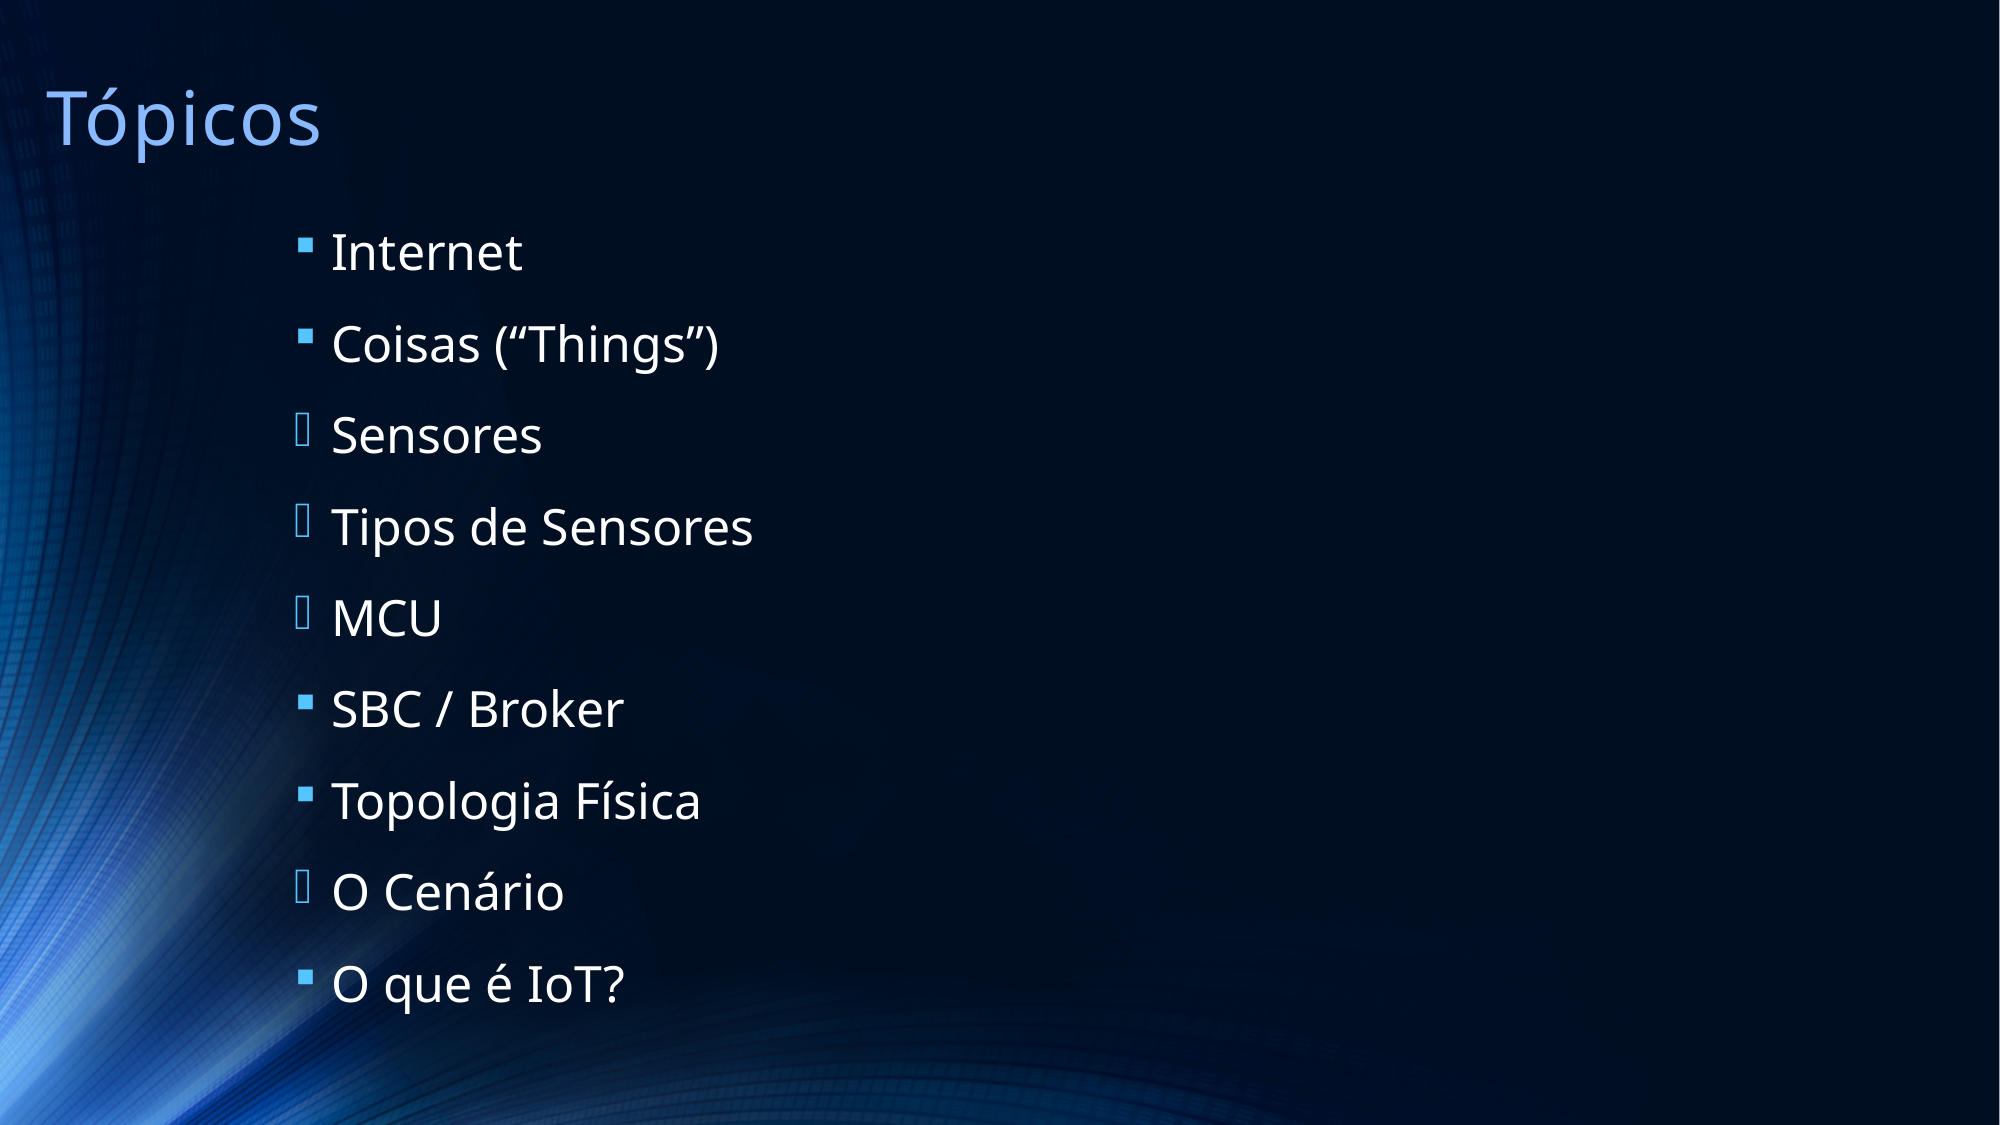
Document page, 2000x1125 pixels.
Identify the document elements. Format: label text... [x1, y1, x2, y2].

title Tópicos [31, 19, 356, 170]
picture [0, 0, 2000, 1125]
list Internet Coisas (“Things”) Sensores Tipos de Sensores MCU SBC / Broker Topologia Física O Cenário O que é IoT? [279, 219, 882, 1083]
